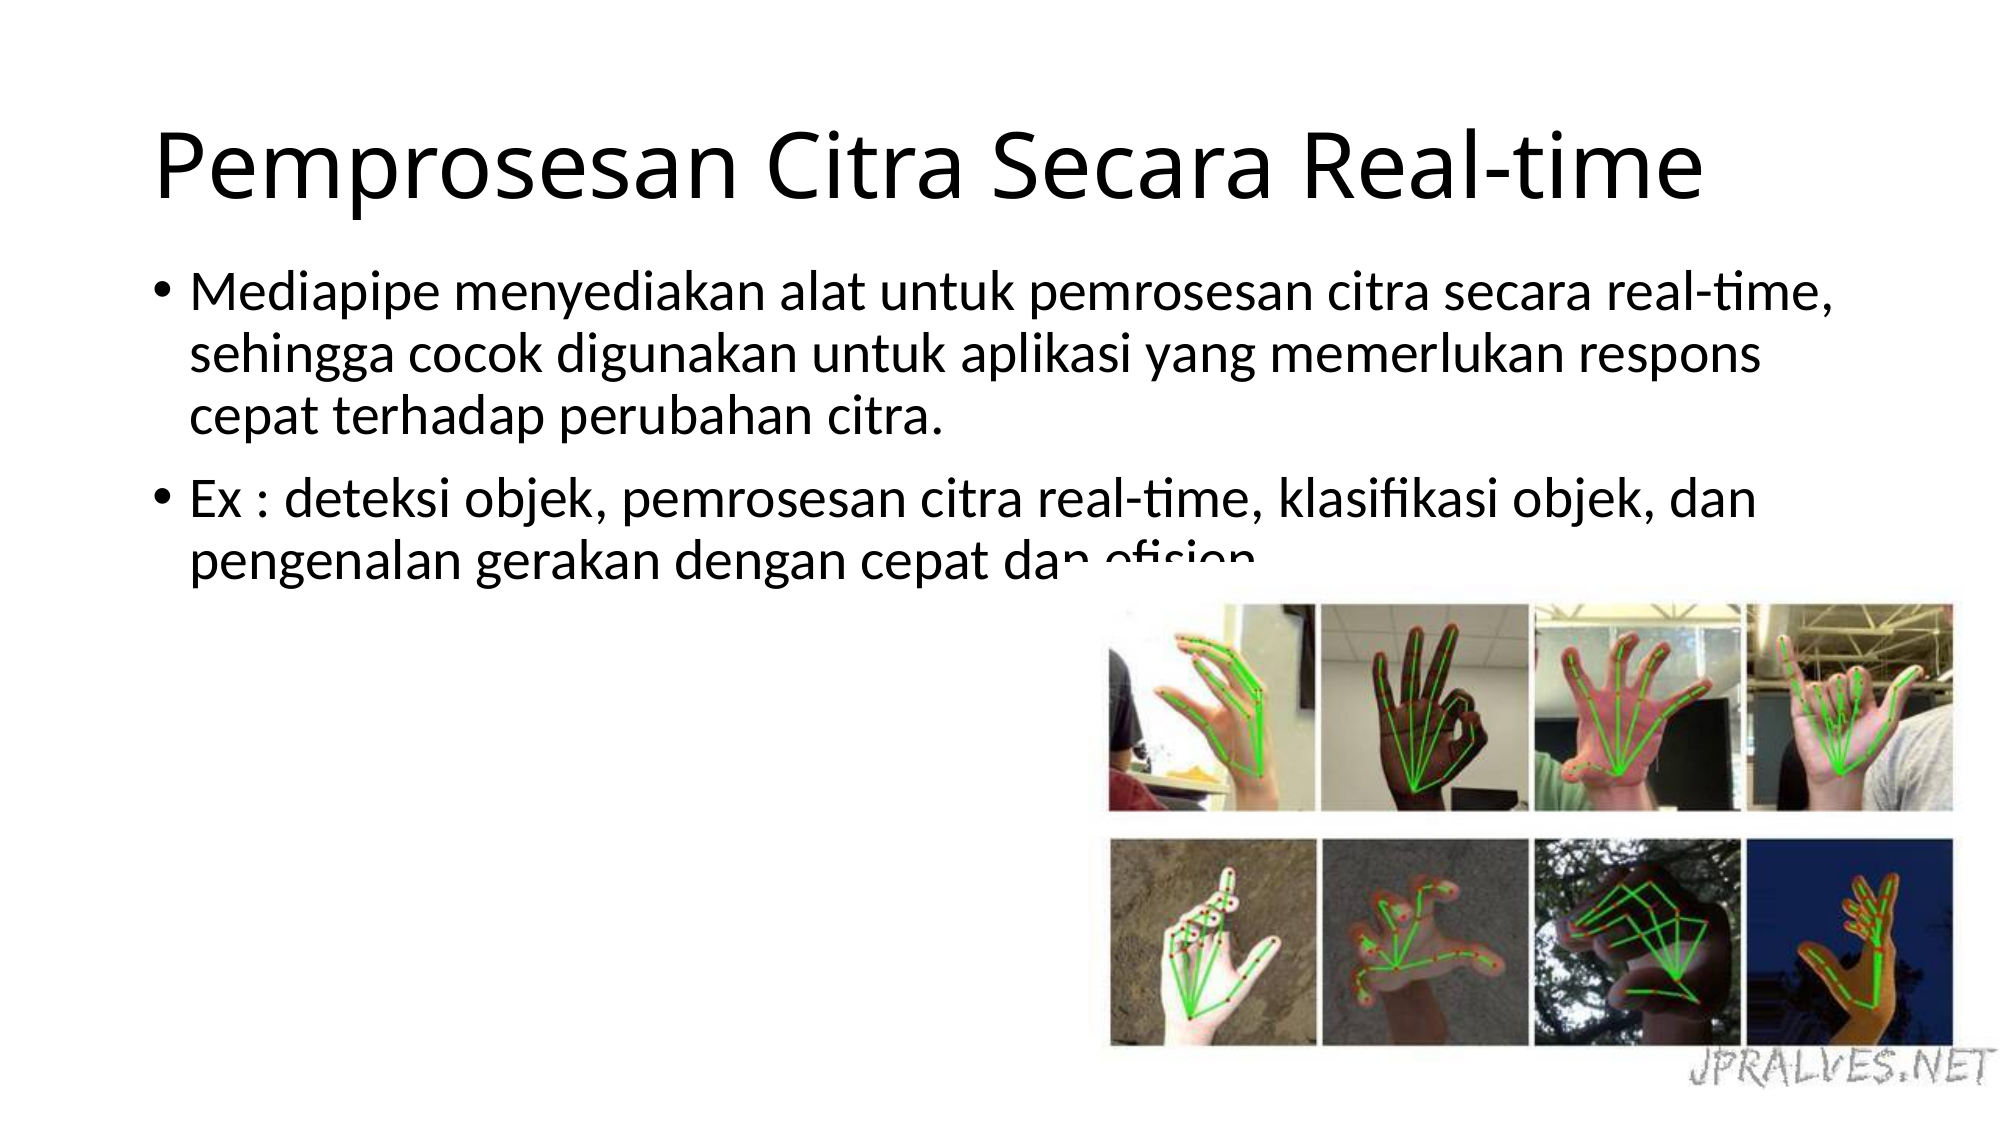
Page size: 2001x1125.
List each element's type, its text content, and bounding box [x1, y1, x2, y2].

picture [1064, 562, 2000, 1090]
title Pemprosesan Citra Secara Real-time [137, 59, 1863, 253]
list Mediapipe menyediakan alat untuk pemrosesan citra secara real-time, sehingga cocok digunakan untuk aplikasi yang memerlukan respons cepat terhadap perubahan citra. Ex : deteksi objek, pemrosesan citra real-time, klasifikasi objek, dan pengenalan gerakan dengan cepat dan efisien [137, 253, 1863, 604]
